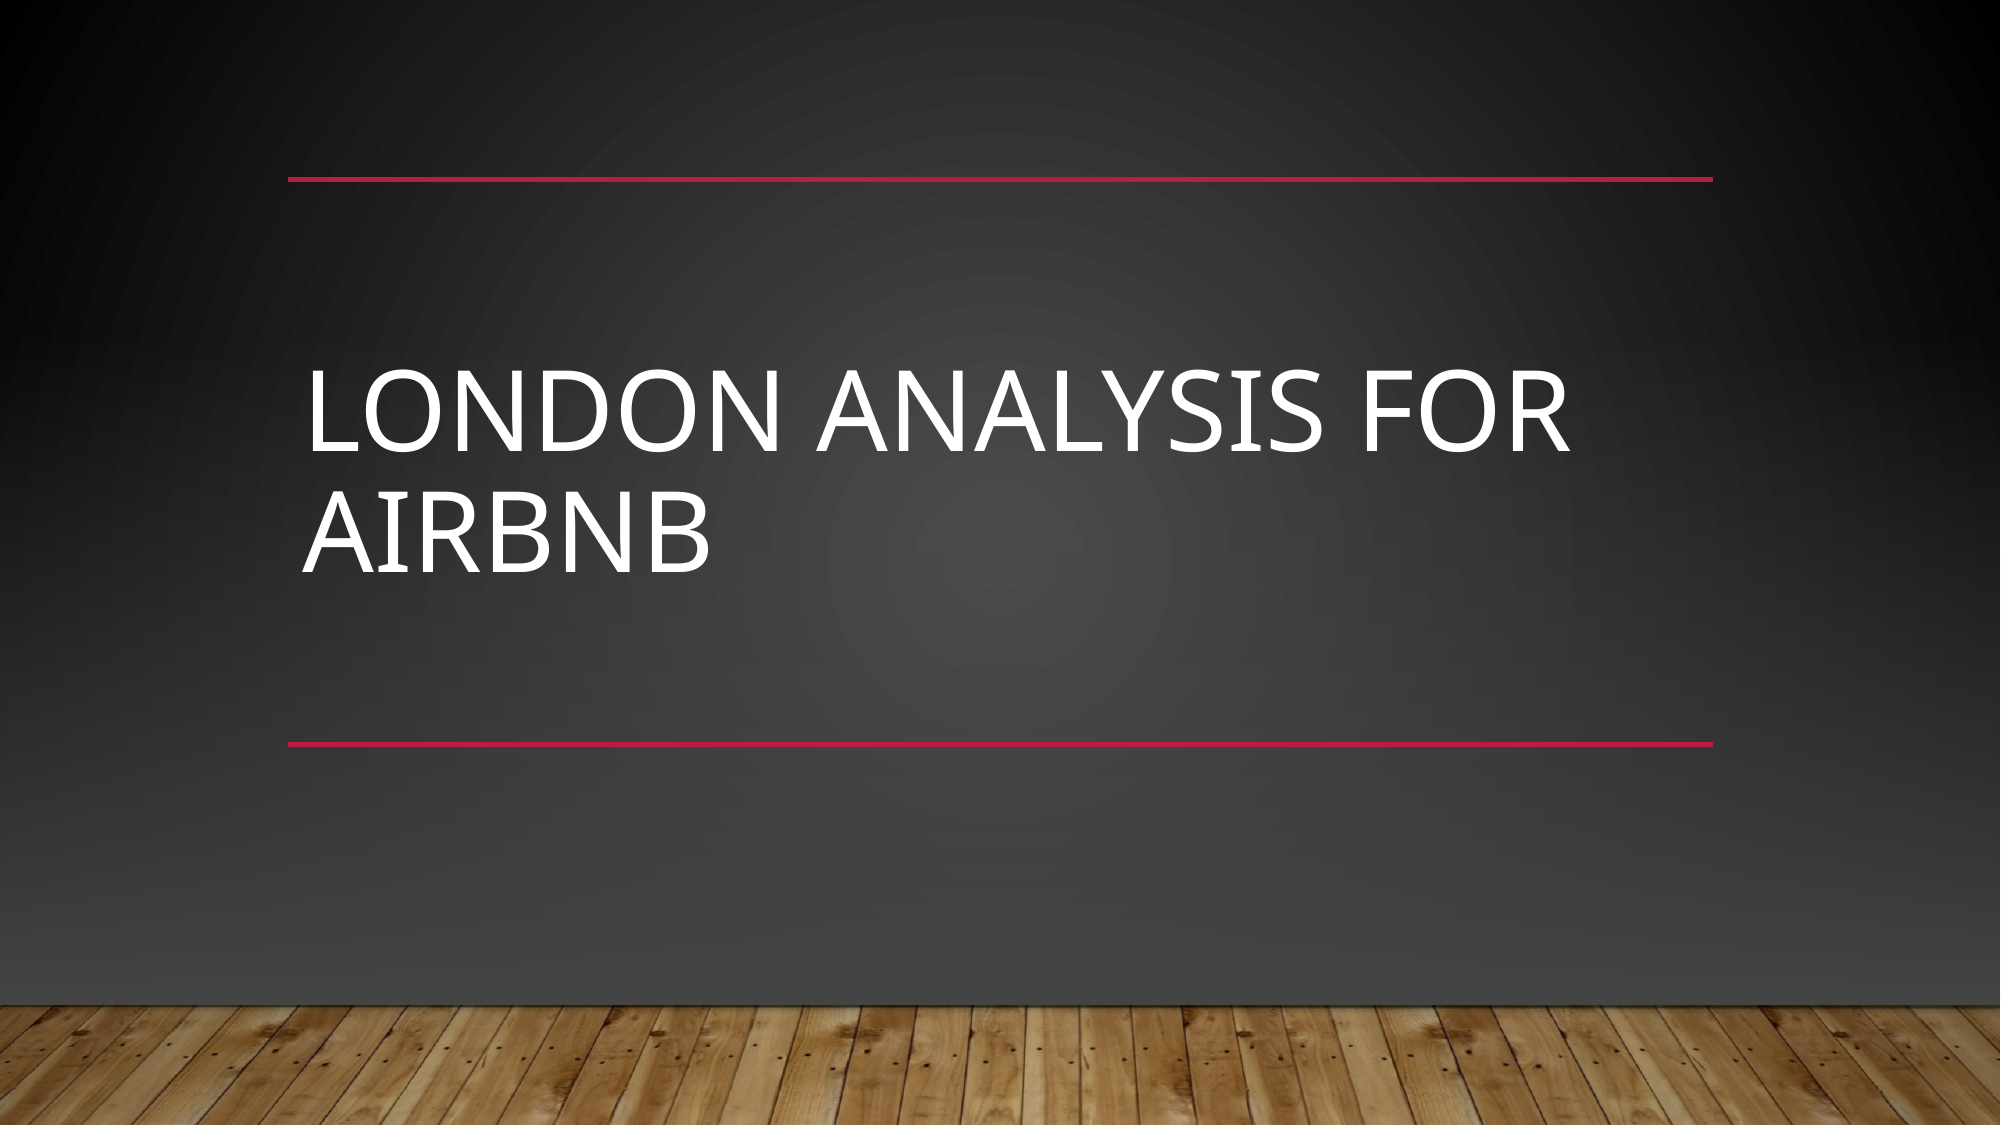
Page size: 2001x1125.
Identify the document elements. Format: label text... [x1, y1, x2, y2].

title London Analysis for Airbnb [287, 234, 1713, 710]
text_box [0, 330, 2000, 1004]
text_box [0, 0, 2000, 330]
picture [0, 1004, 2000, 1125]
